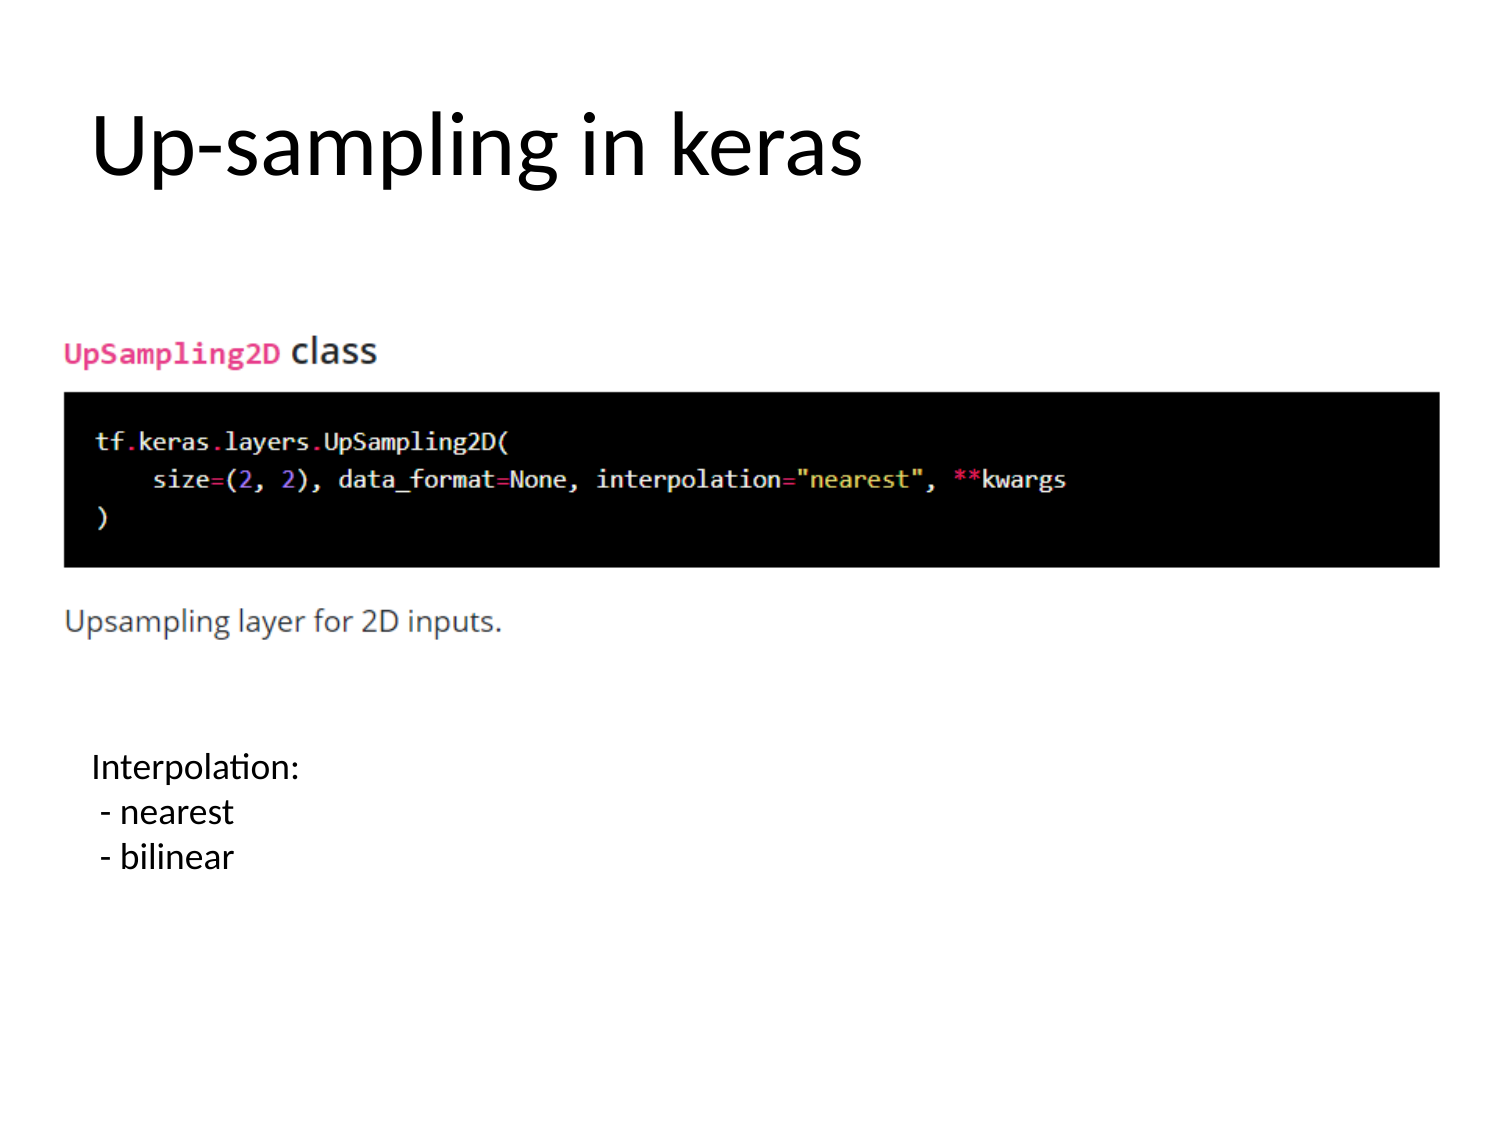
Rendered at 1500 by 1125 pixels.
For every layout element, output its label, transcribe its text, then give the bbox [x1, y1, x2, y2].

text_box Interpolation: - nearest - bilinear [76, 734, 432, 885]
title Up-sampling in keras [75, 45, 1425, 233]
picture [44, 314, 1466, 665]
